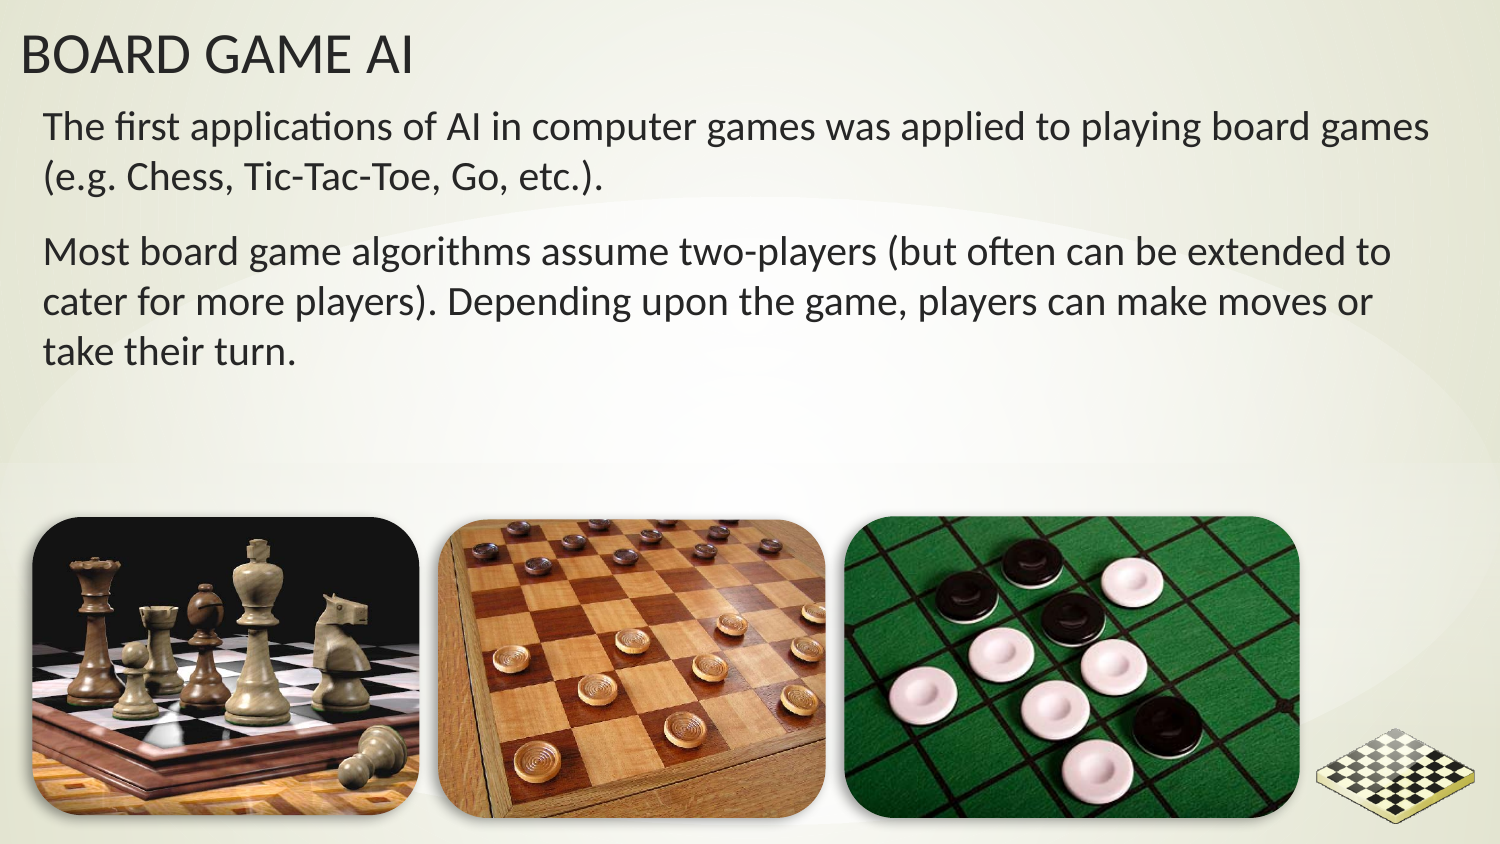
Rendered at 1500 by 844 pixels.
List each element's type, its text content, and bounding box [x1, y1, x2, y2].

picture [32, 516, 420, 816]
picture [844, 516, 1300, 819]
text_box The first applications of AI in computer games was applied to playing board games (e.g. Chess, Tic-Tac-Toe, Go, etc.). Most board game algorithms assume two-players (but often can be extended to cater for more players). Depending upon the game, players can make moves or take their turn. [27, 91, 1459, 381]
picture [437, 519, 826, 819]
picture [1316, 728, 1475, 824]
